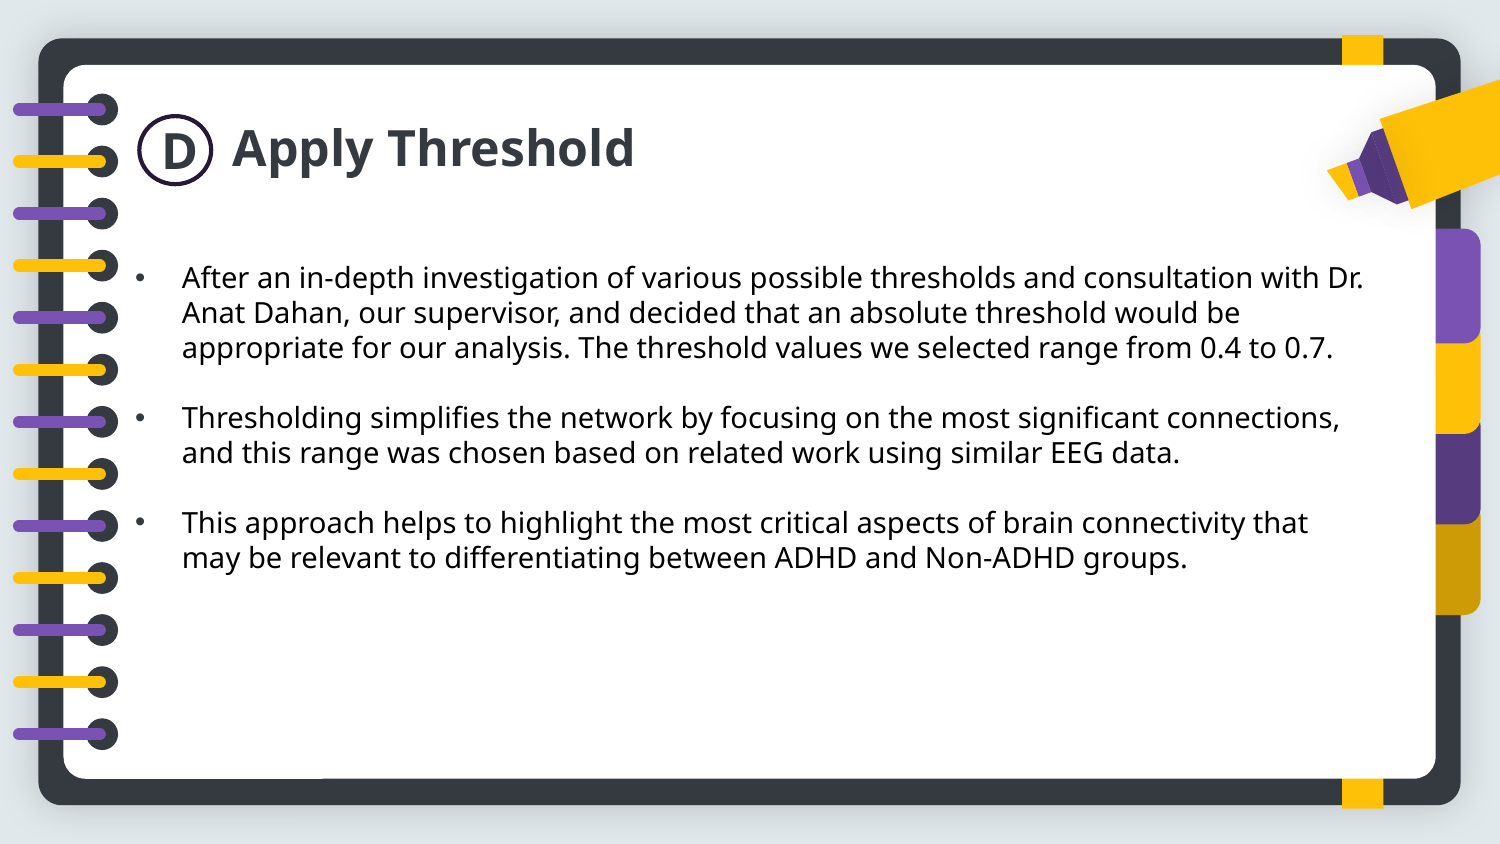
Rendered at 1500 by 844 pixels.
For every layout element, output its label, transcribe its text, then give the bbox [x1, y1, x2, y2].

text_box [1343, 36, 1500, 227]
title Apply Threshold [217, 101, 1500, 273]
text_box After an in-depth investigation of various possible thresholds and consultation with Dr. Anat Dahan, our supervisor, and decided that an absolute threshold would be appropriate for our analysis. The threshold values we selected range from 0.4 to 0.7. Thresholding simplifies the network by focusing on the most significant connections, and this range was chosen based on related work using similar EEG data. This approach helps to highlight the most critical aspects of brain connectivity that may be relevant to differentiating between ADHD and Non-ADHD groups. [119, 244, 1390, 586]
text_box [139, 104, 212, 196]
